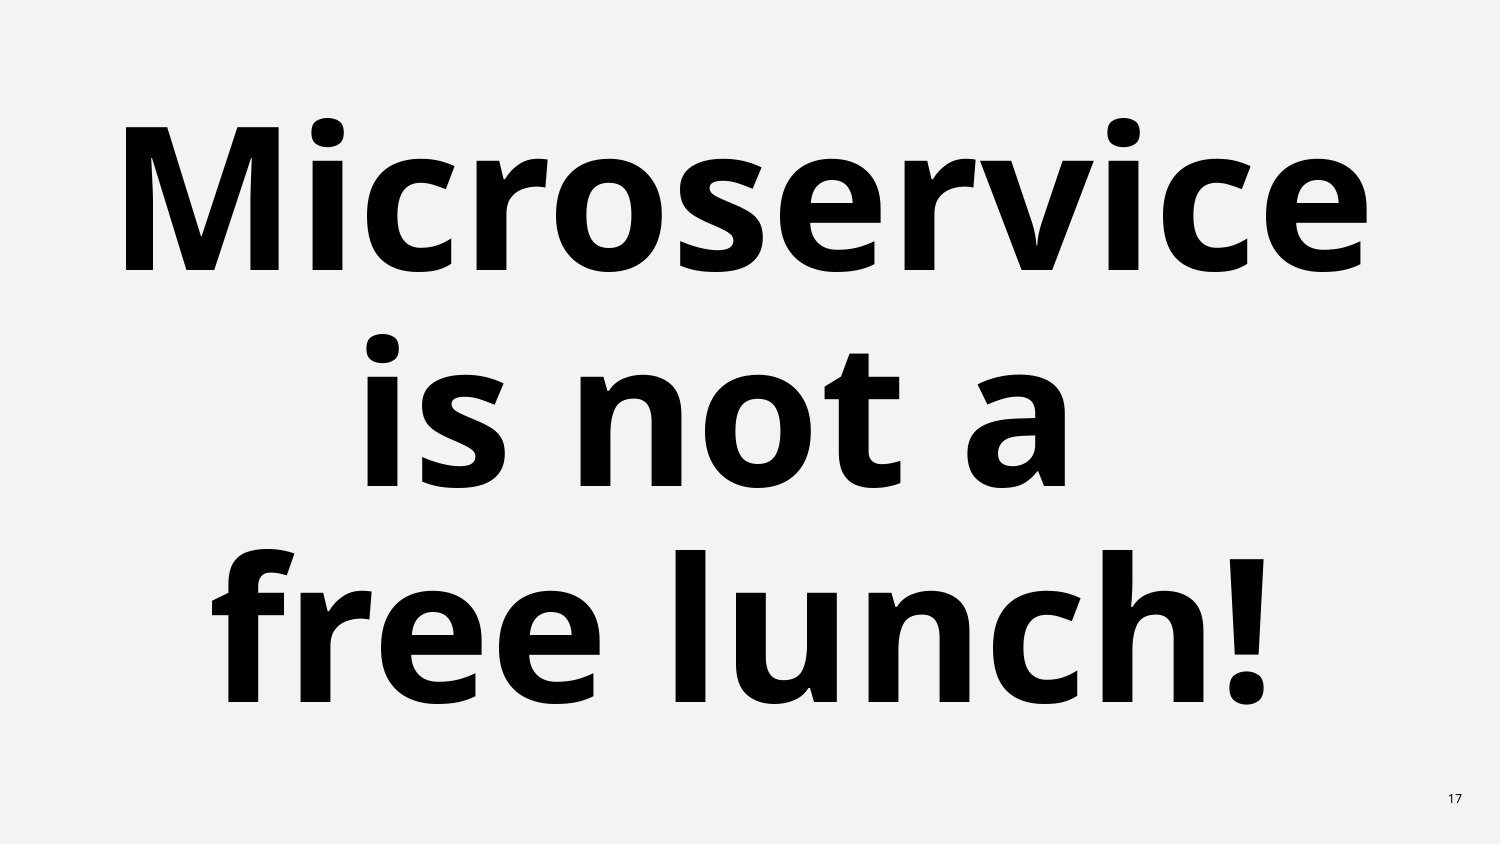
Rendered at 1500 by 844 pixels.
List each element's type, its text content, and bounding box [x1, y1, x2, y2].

slide_number 17 [1162, 785, 1463, 813]
title Microservice is not a free lunch! [22, 15, 1463, 830]
